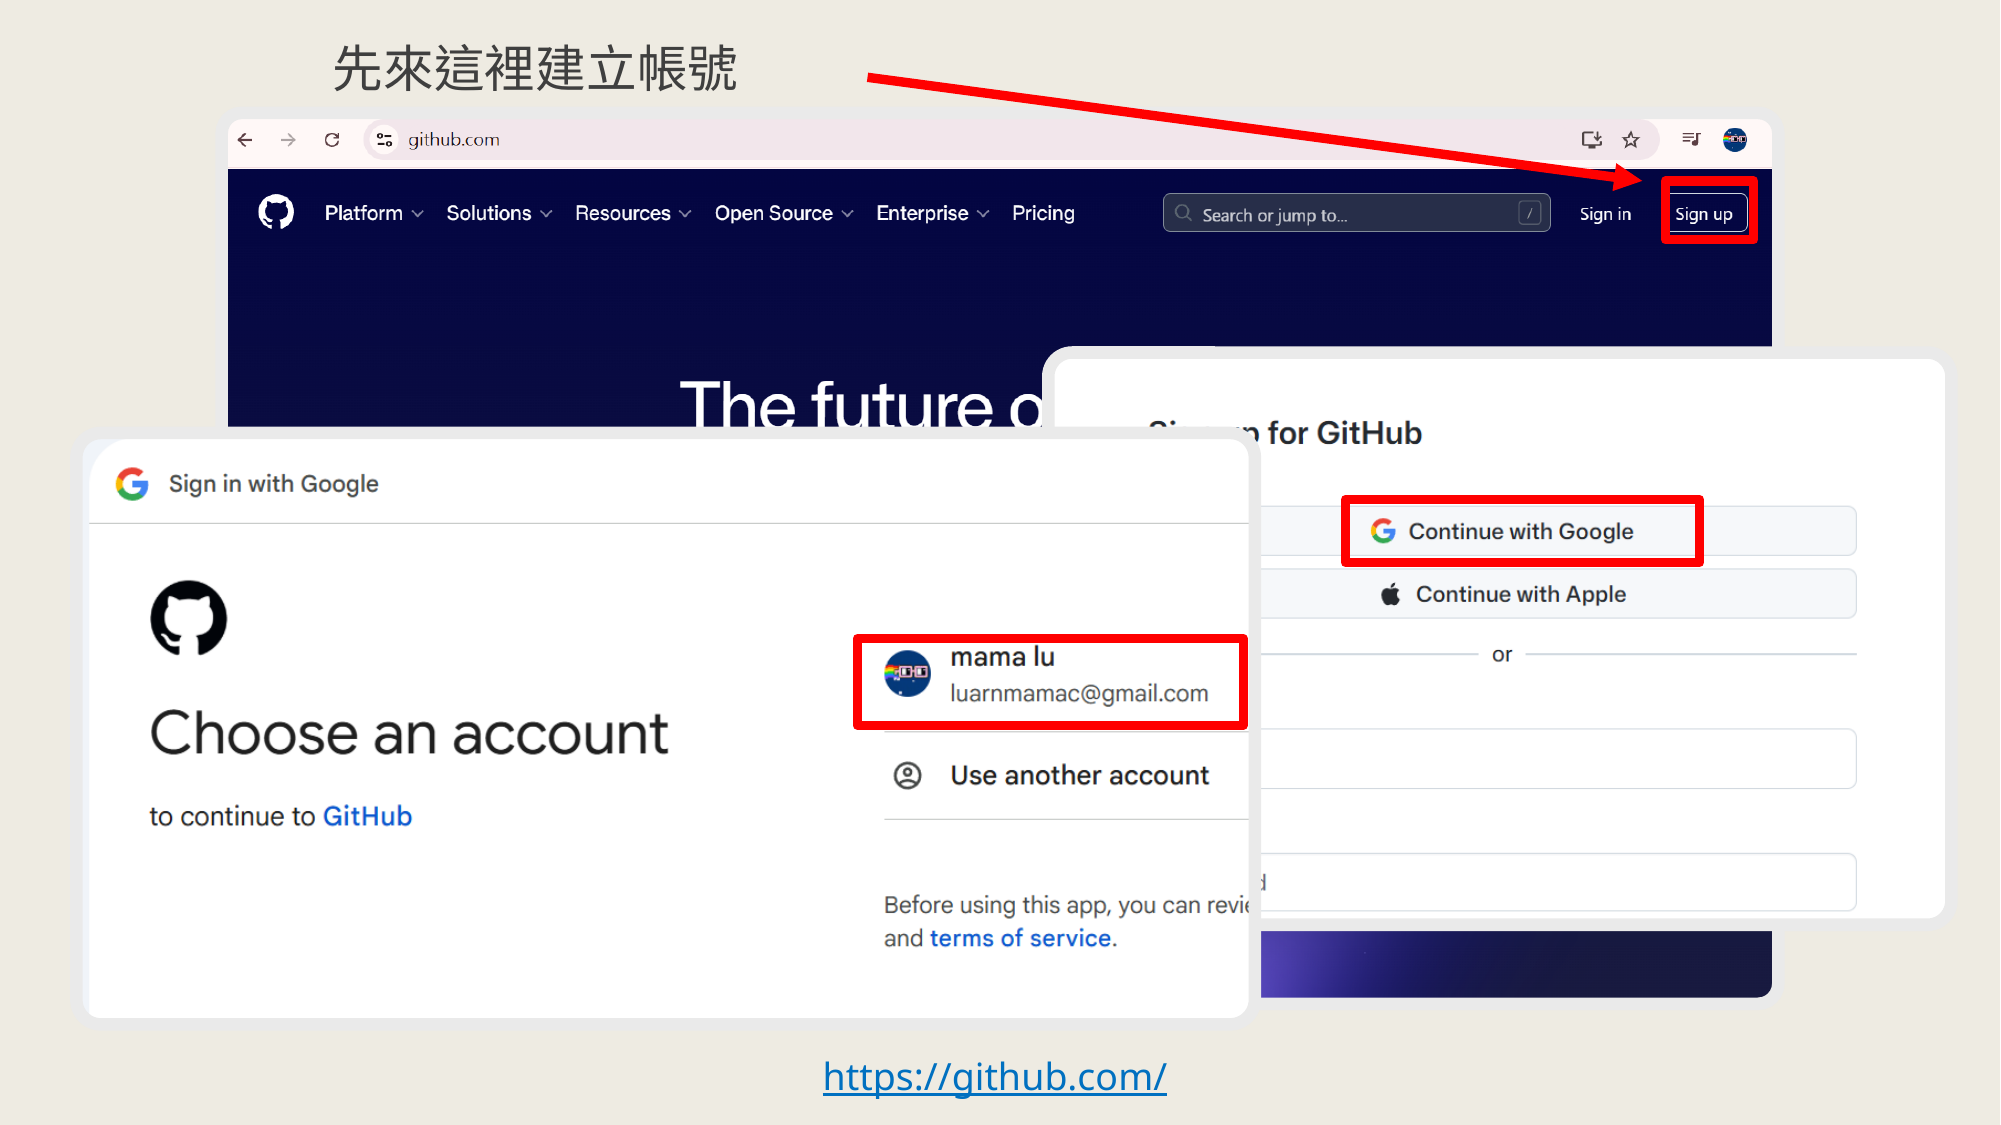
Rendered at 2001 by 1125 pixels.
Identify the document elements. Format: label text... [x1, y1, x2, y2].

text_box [867, 76, 1643, 182]
picture [76, 112, 1952, 1025]
text_box https://github.com/ [500, 1045, 1500, 1112]
title 先來這裡建立帳號 [315, 0, 1754, 106]
